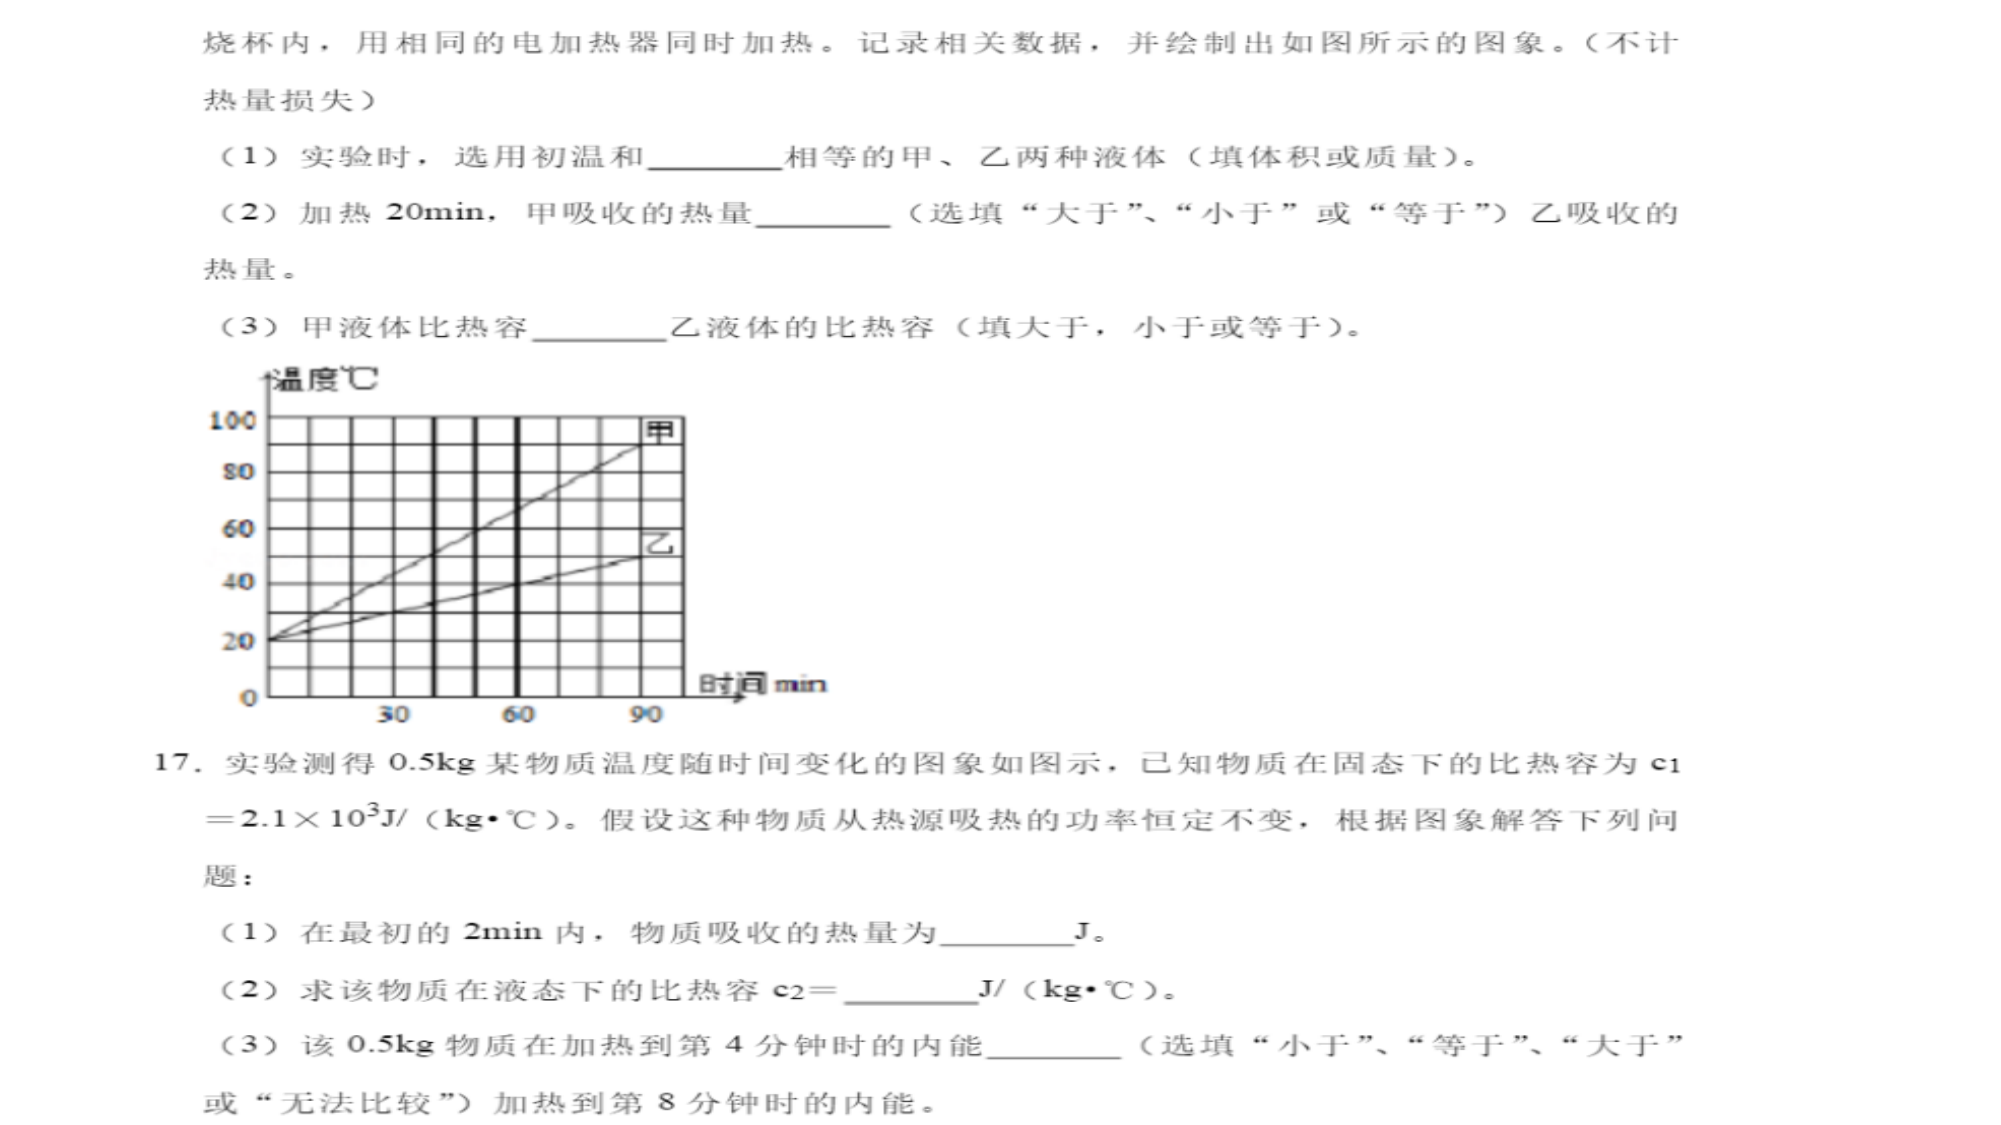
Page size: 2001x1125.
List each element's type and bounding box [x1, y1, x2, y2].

picture [135, 0, 1778, 1125]
